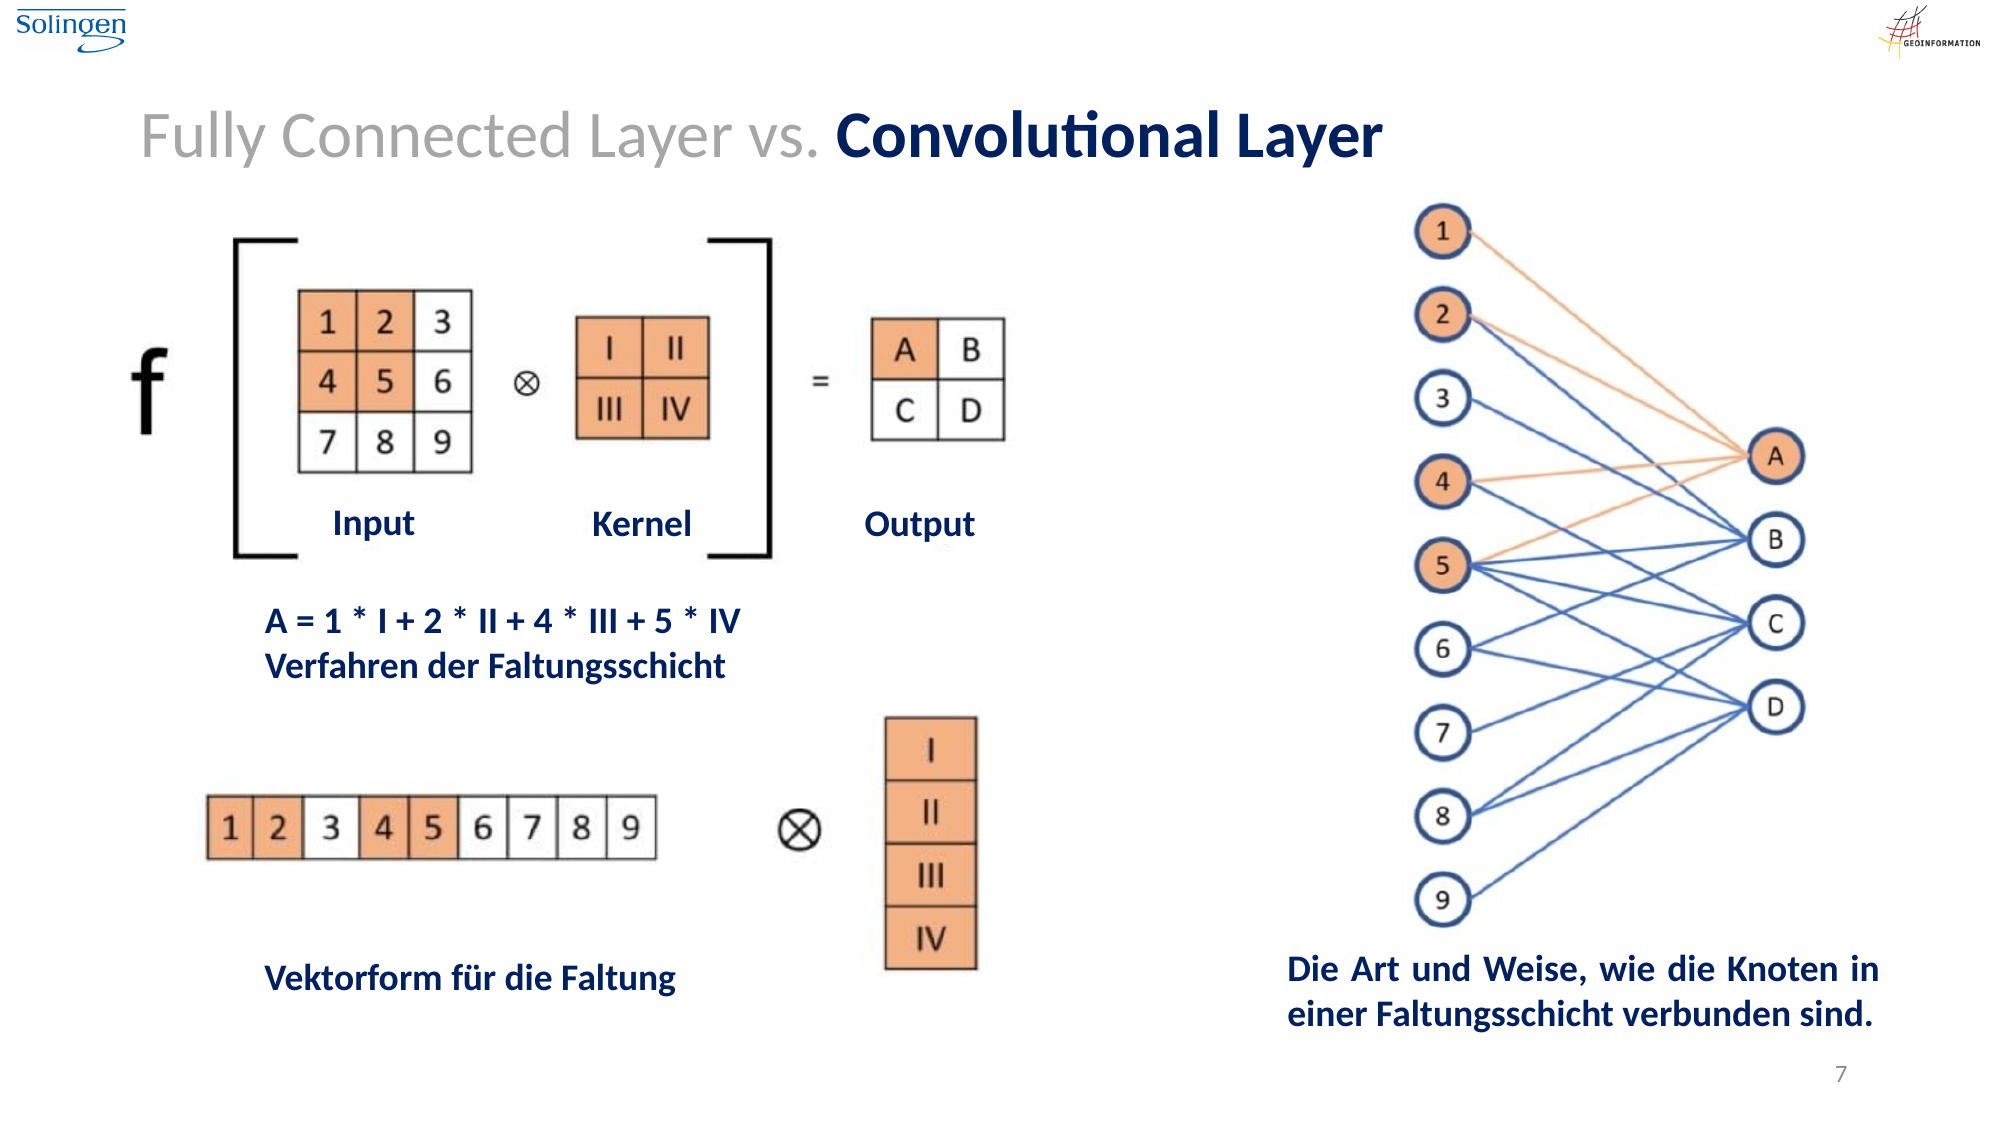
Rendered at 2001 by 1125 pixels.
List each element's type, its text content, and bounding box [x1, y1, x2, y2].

text_box Vektorform für die Faltung [249, 977, 692, 1006]
text_box A = 1 * I + 2 * II + 4 * III + 5 * IV Verfahren der Faltungsschicht [250, 589, 757, 694]
slide_number 7 [1412, 1042, 1863, 1103]
picture [194, 710, 982, 977]
text_box Fully Connected Layer vs. Convolutional Layer [125, 83, 1526, 178]
picture [1878, 5, 1980, 59]
picture [17, 9, 126, 53]
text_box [125, 229, 1030, 589]
text_box Die Art und Weise, wie die Knoten in einer Faltungsschicht verbunden sind. [1272, 936, 1896, 1042]
picture [1354, 184, 1825, 948]
